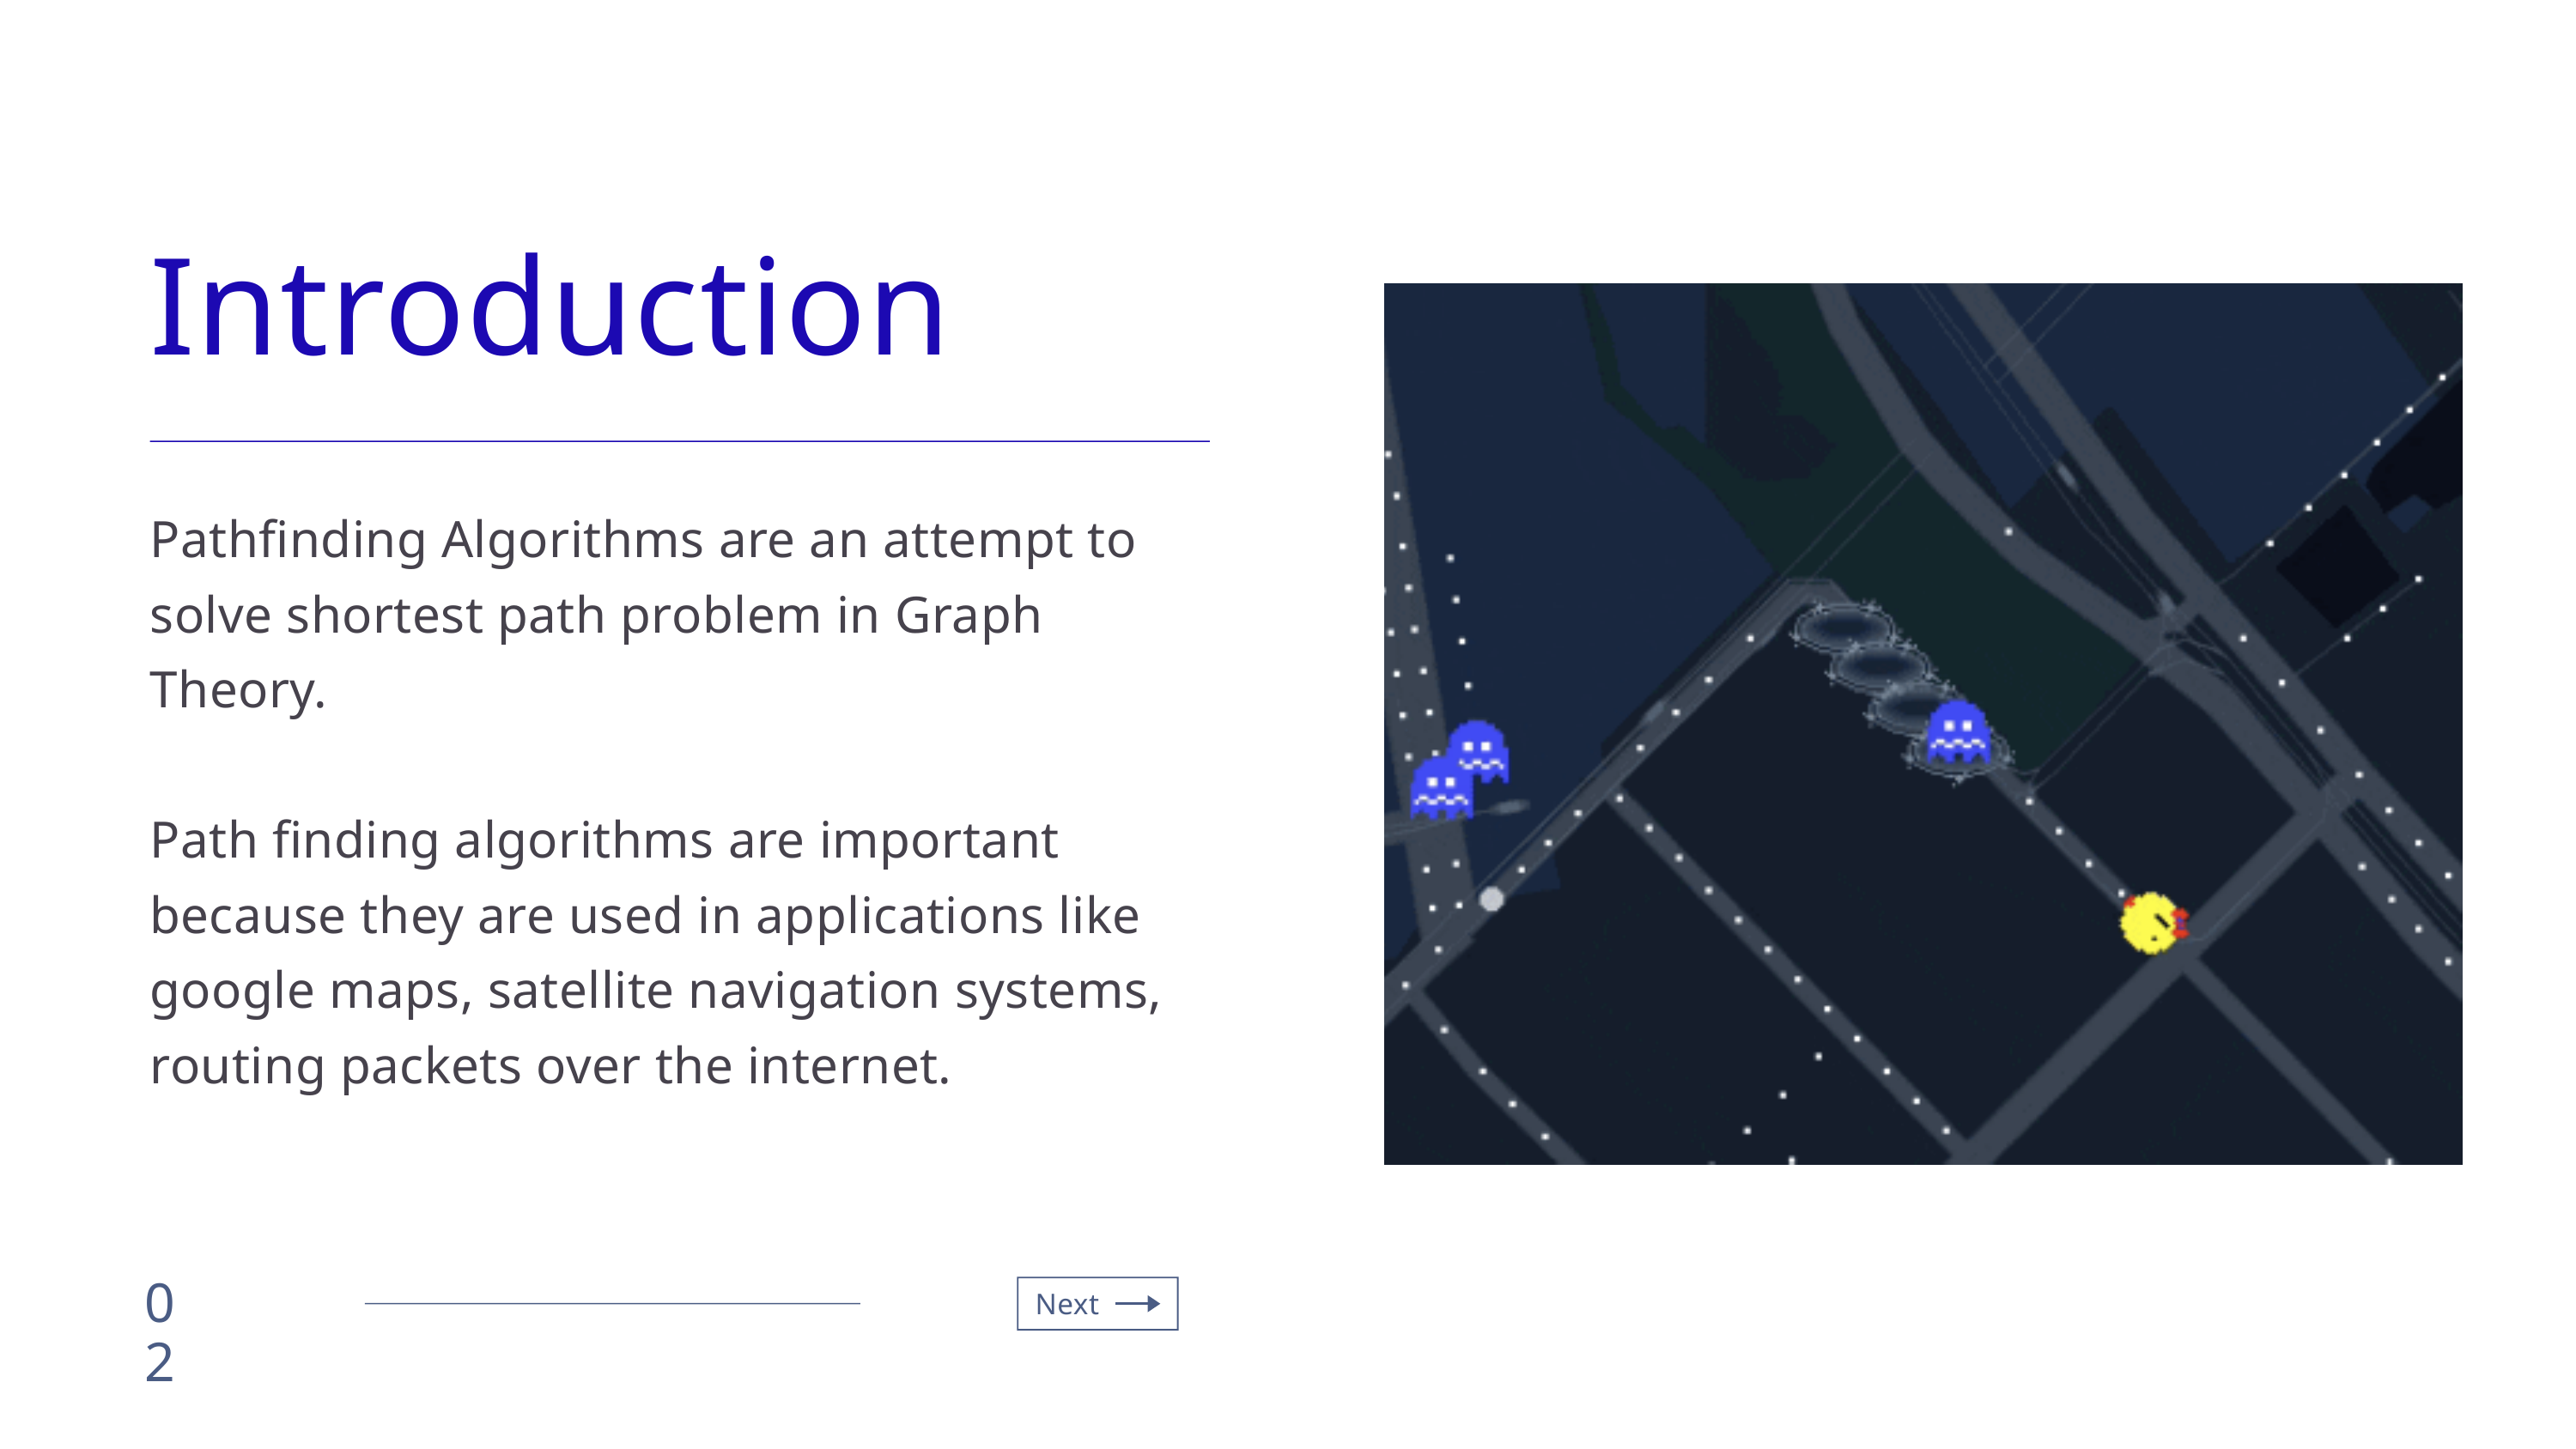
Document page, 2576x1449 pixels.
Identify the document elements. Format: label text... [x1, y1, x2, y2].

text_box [1017, 1276, 1179, 1331]
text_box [149, 220, 1211, 1013]
picture [1384, 283, 2463, 1166]
text_box 02 [144, 1274, 209, 1392]
